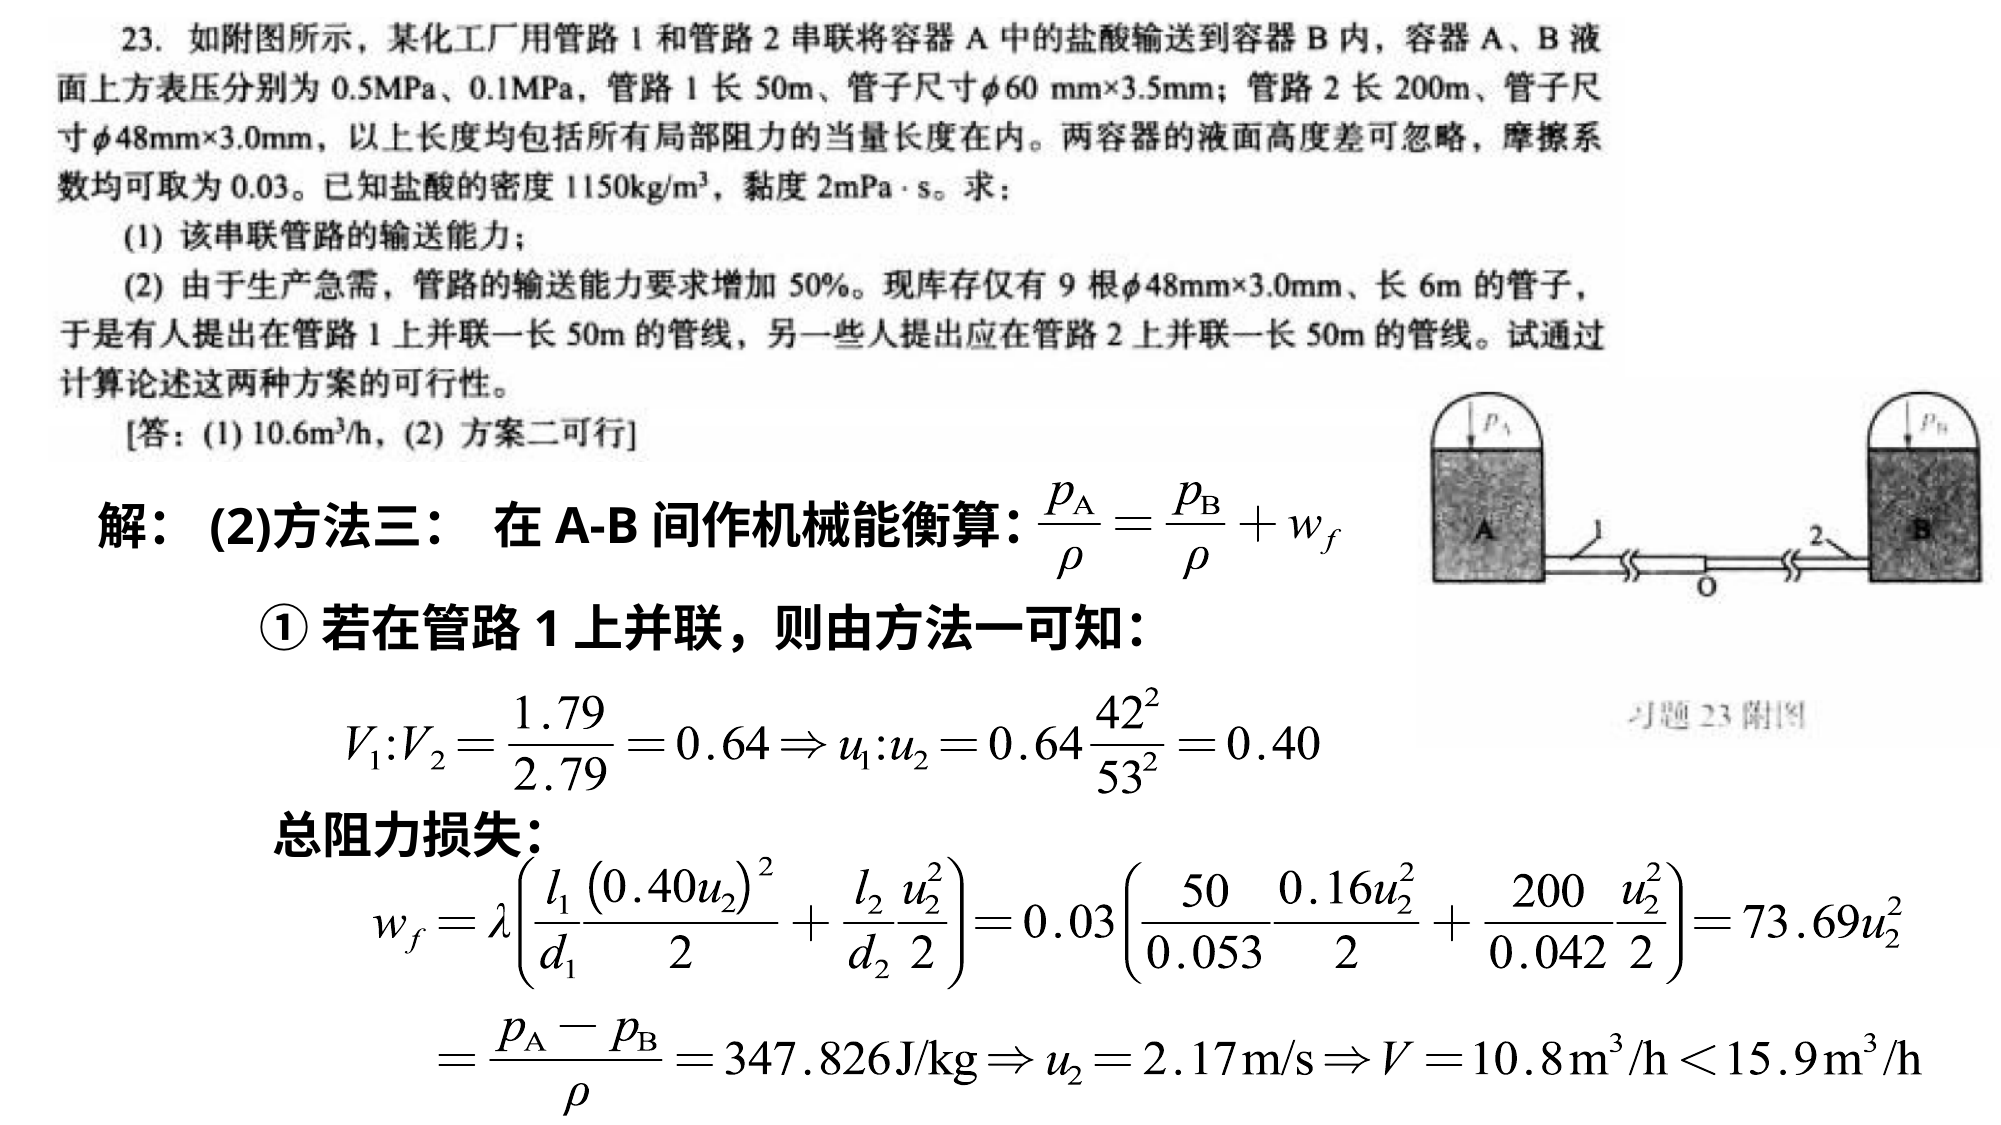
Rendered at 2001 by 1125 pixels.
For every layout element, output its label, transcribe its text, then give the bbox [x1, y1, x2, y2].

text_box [1027, 460, 1346, 589]
text_box 方法三： [258, 486, 478, 562]
text_box 解：(2) [82, 486, 258, 562]
text_box ①若在管路1上并联，则由方法一可知： [244, 588, 1189, 664]
text_box 总阻力损失： [257, 796, 588, 872]
text_box 在A-B间作机械能衡算： [478, 486, 1027, 562]
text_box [372, 849, 1927, 1125]
picture [47, 17, 2000, 748]
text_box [346, 681, 1326, 814]
